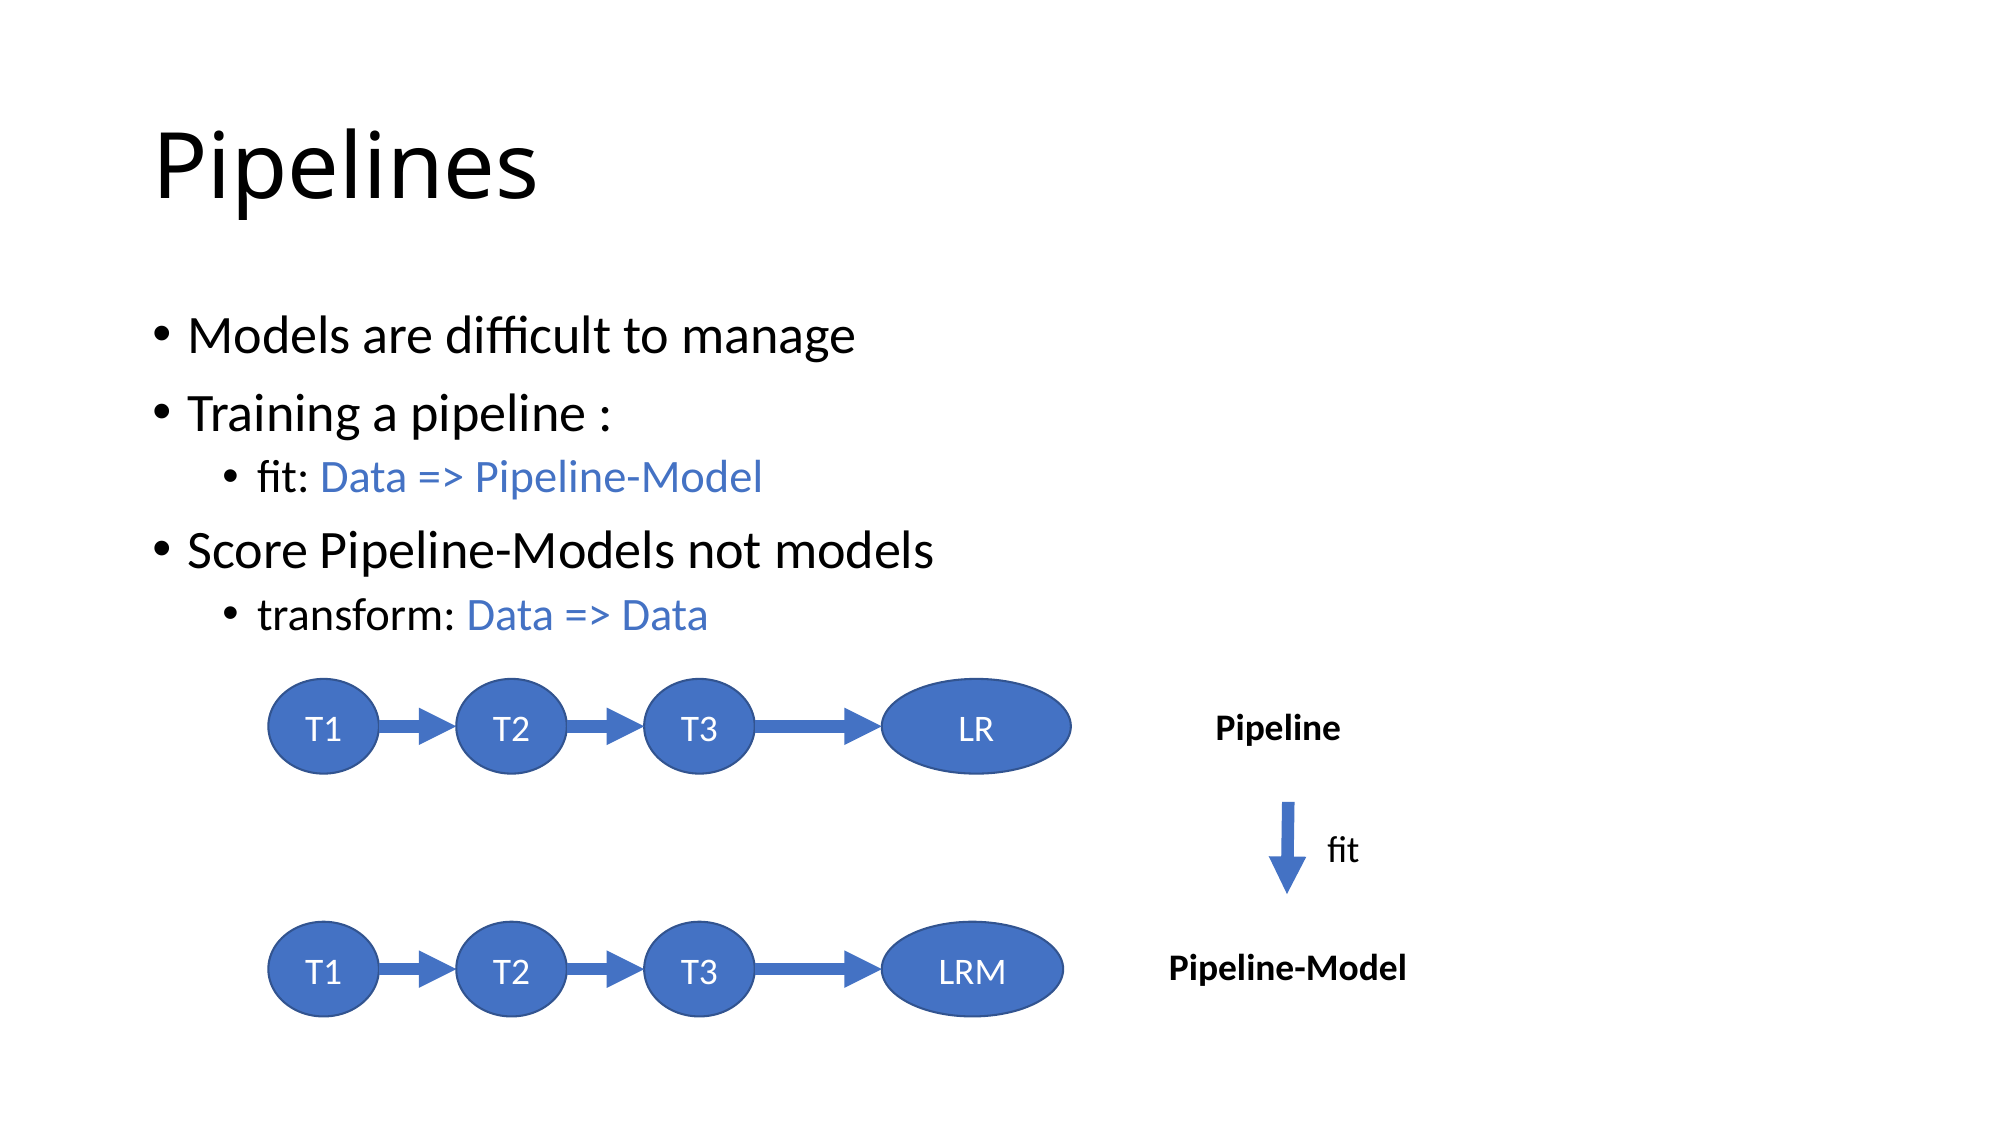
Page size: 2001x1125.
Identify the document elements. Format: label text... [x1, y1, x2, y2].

text_box LRM [880, 920, 1065, 1018]
text_box T3 [643, 677, 756, 775]
text_box fit [1312, 817, 1375, 878]
text_box Pipeline [1200, 695, 1357, 756]
text_box T1 [267, 677, 380, 775]
title Pipelines [137, 59, 1863, 278]
text_box T2 [455, 920, 568, 1018]
text_box T1 [267, 920, 380, 1018]
list Models are difficult to manage Training a pipeline : fit: Data => Pipeline-Model Score Pipeline-Models not models transform: Data => Data [137, 299, 1863, 649]
text_box T2 [455, 677, 568, 775]
text_box LR [880, 677, 1072, 775]
text_box T3 [643, 920, 756, 1018]
text_box Pipeline-Model [1154, 935, 1423, 996]
